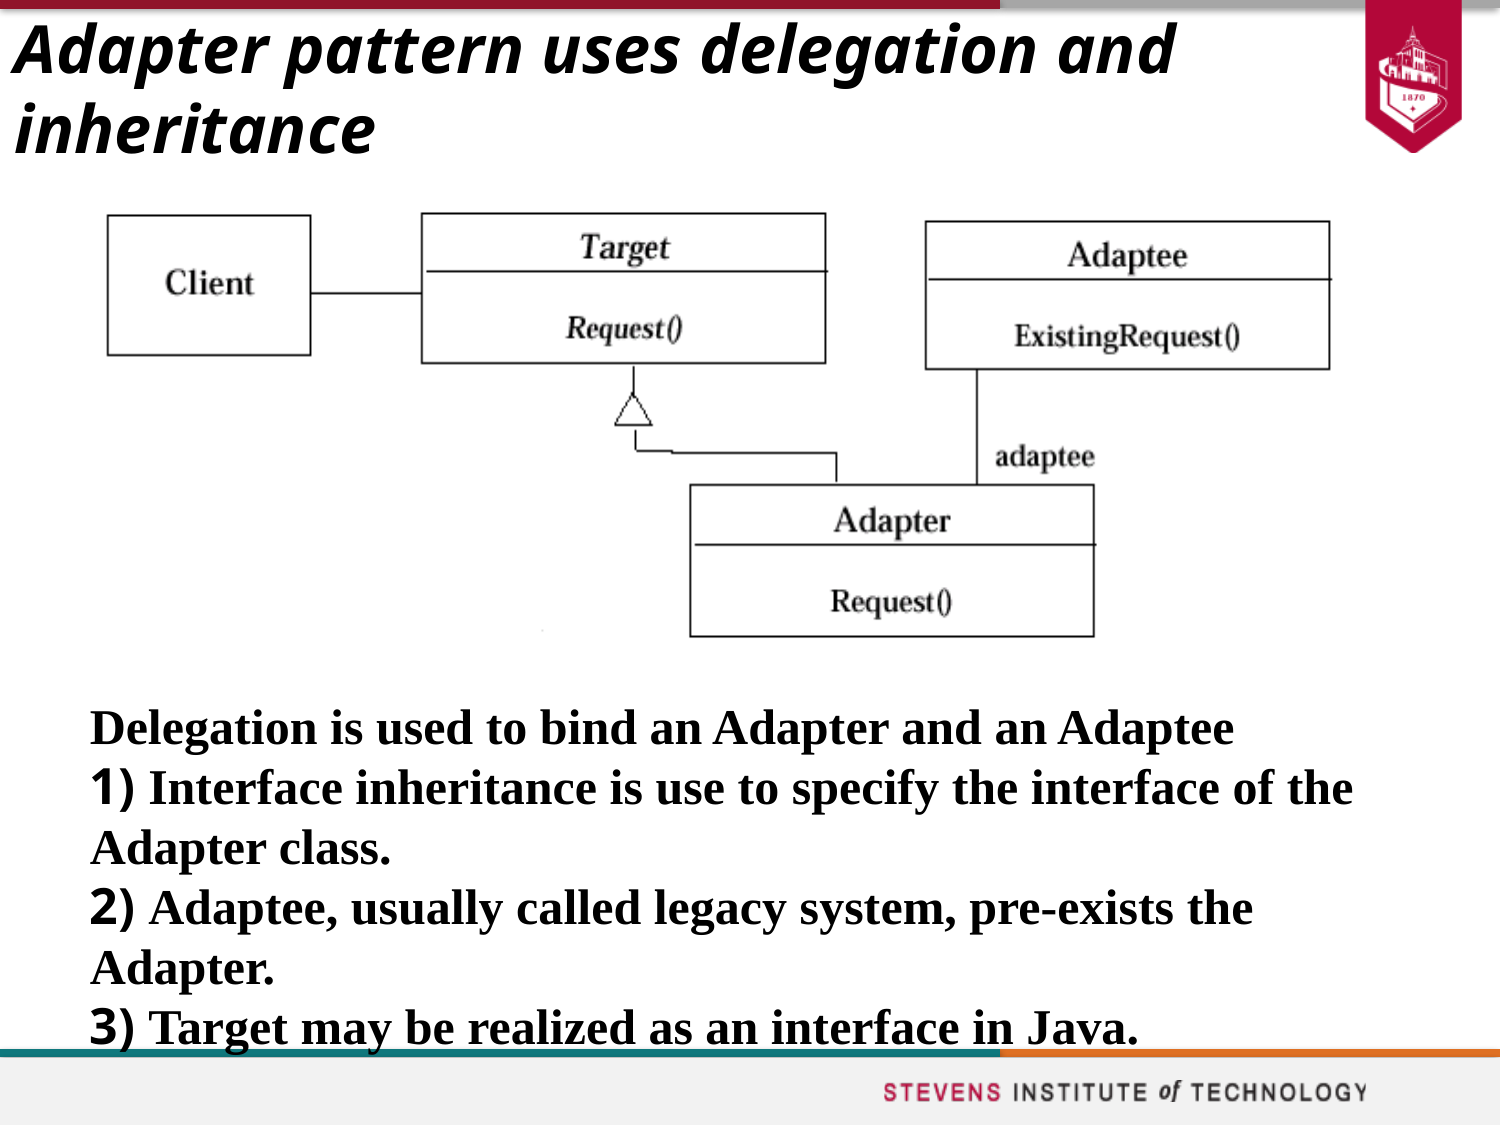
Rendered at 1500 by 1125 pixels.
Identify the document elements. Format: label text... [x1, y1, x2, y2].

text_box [100, 207, 1338, 659]
text_box Delegation is used to bind an Adapter and an Adaptee 1) Interface inheritance is use to specify the interface of the Adapter class. 2) Adaptee, usually called legacy system, pre-exists the Adapter. 3) Target may be realized as an interface in Java. [75, 687, 1463, 1063]
title Adapter pattern uses delegation and inheritance [0, 0, 1489, 118]
